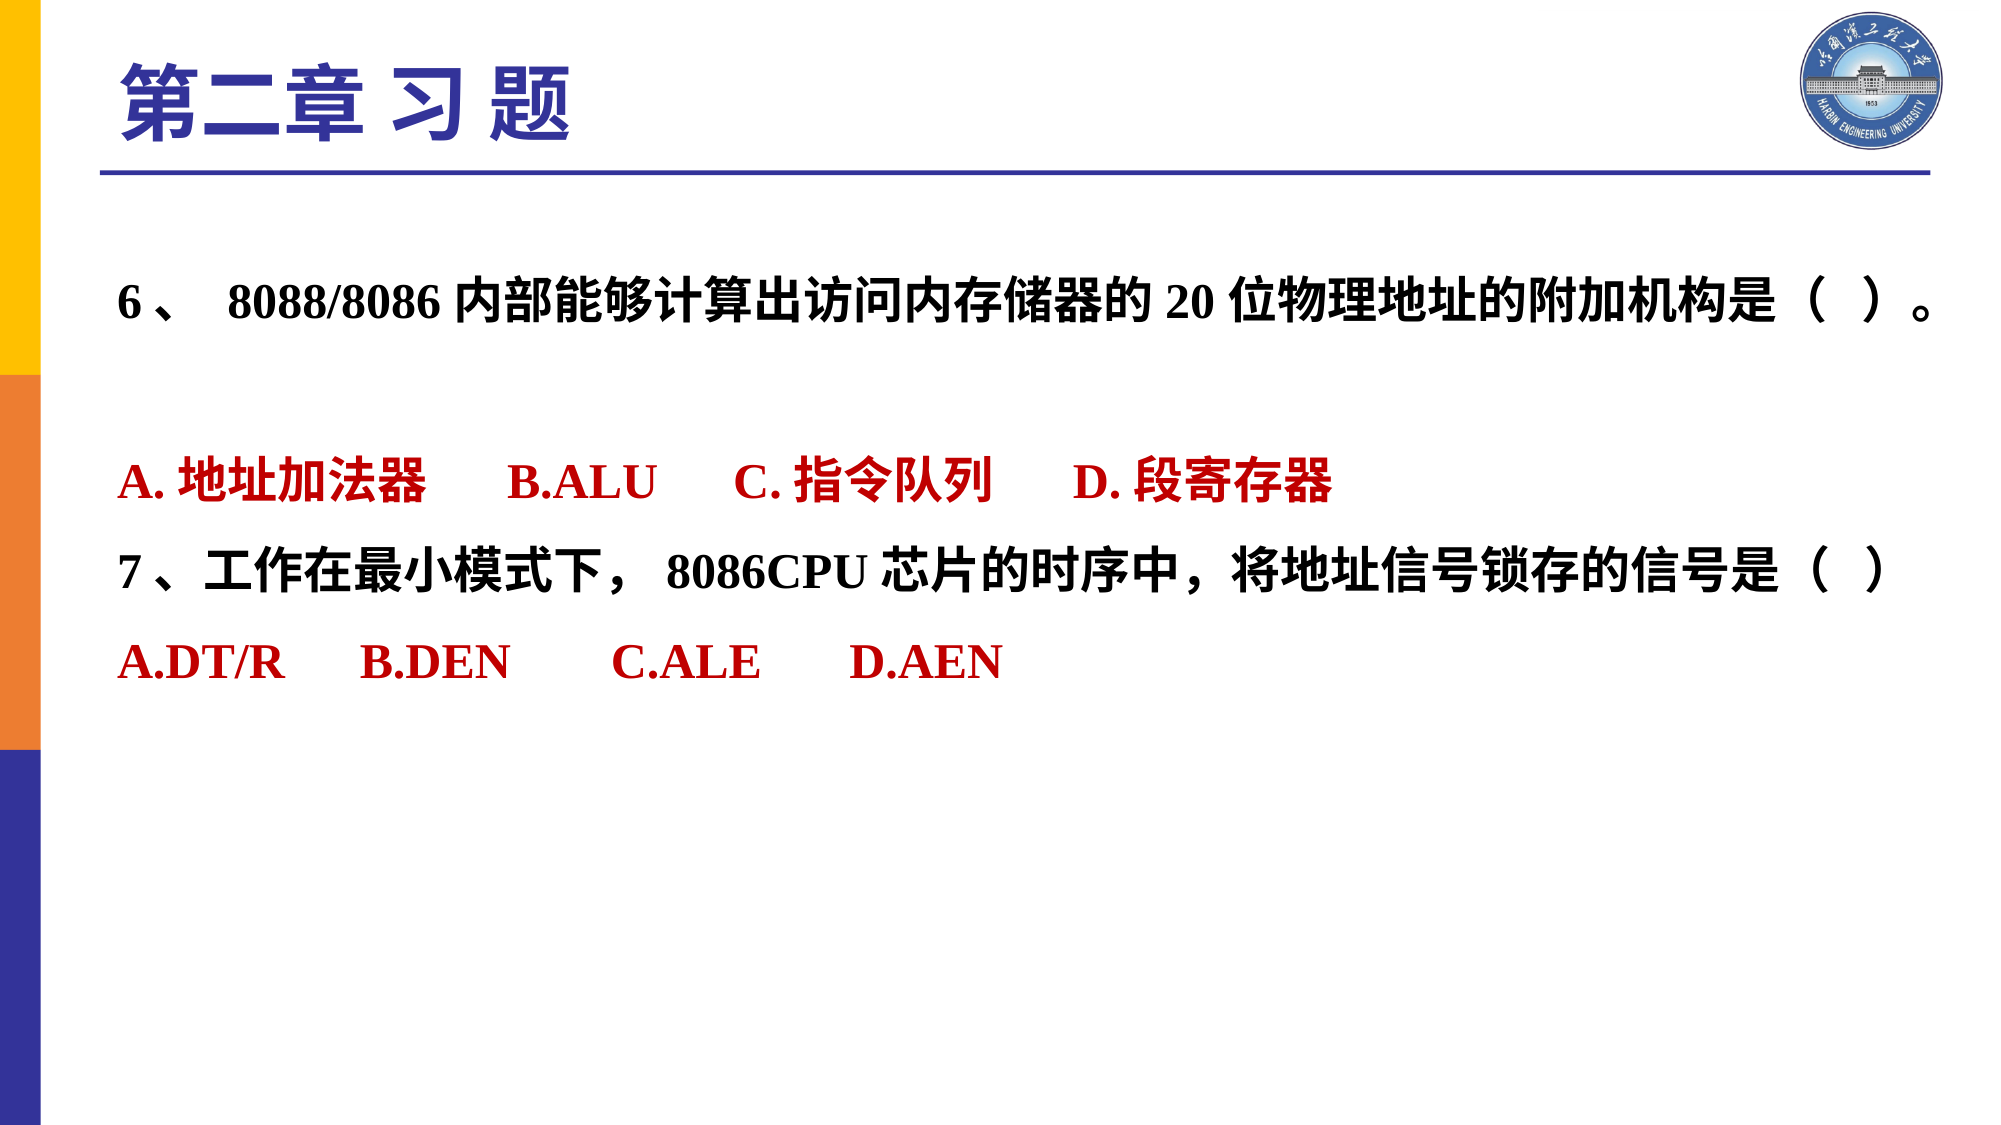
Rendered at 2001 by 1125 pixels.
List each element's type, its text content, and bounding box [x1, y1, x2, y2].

text_box 第二章 习 题 [102, 42, 1590, 173]
text_box 6、 8088/8086内部能够计算出访问内存储器的20位物理地址的附加机构是（ ）。 A.地址加法器 B.ALU C.指令队列 D.段寄存器 7、工作在最小模式下，8086CPU芯片的时序中，将地址信号锁存的信号是（ ） A.DT/R B.DEN C.ALE D.AEN [102, 231, 1945, 697]
picture [1538, 9, 1979, 165]
